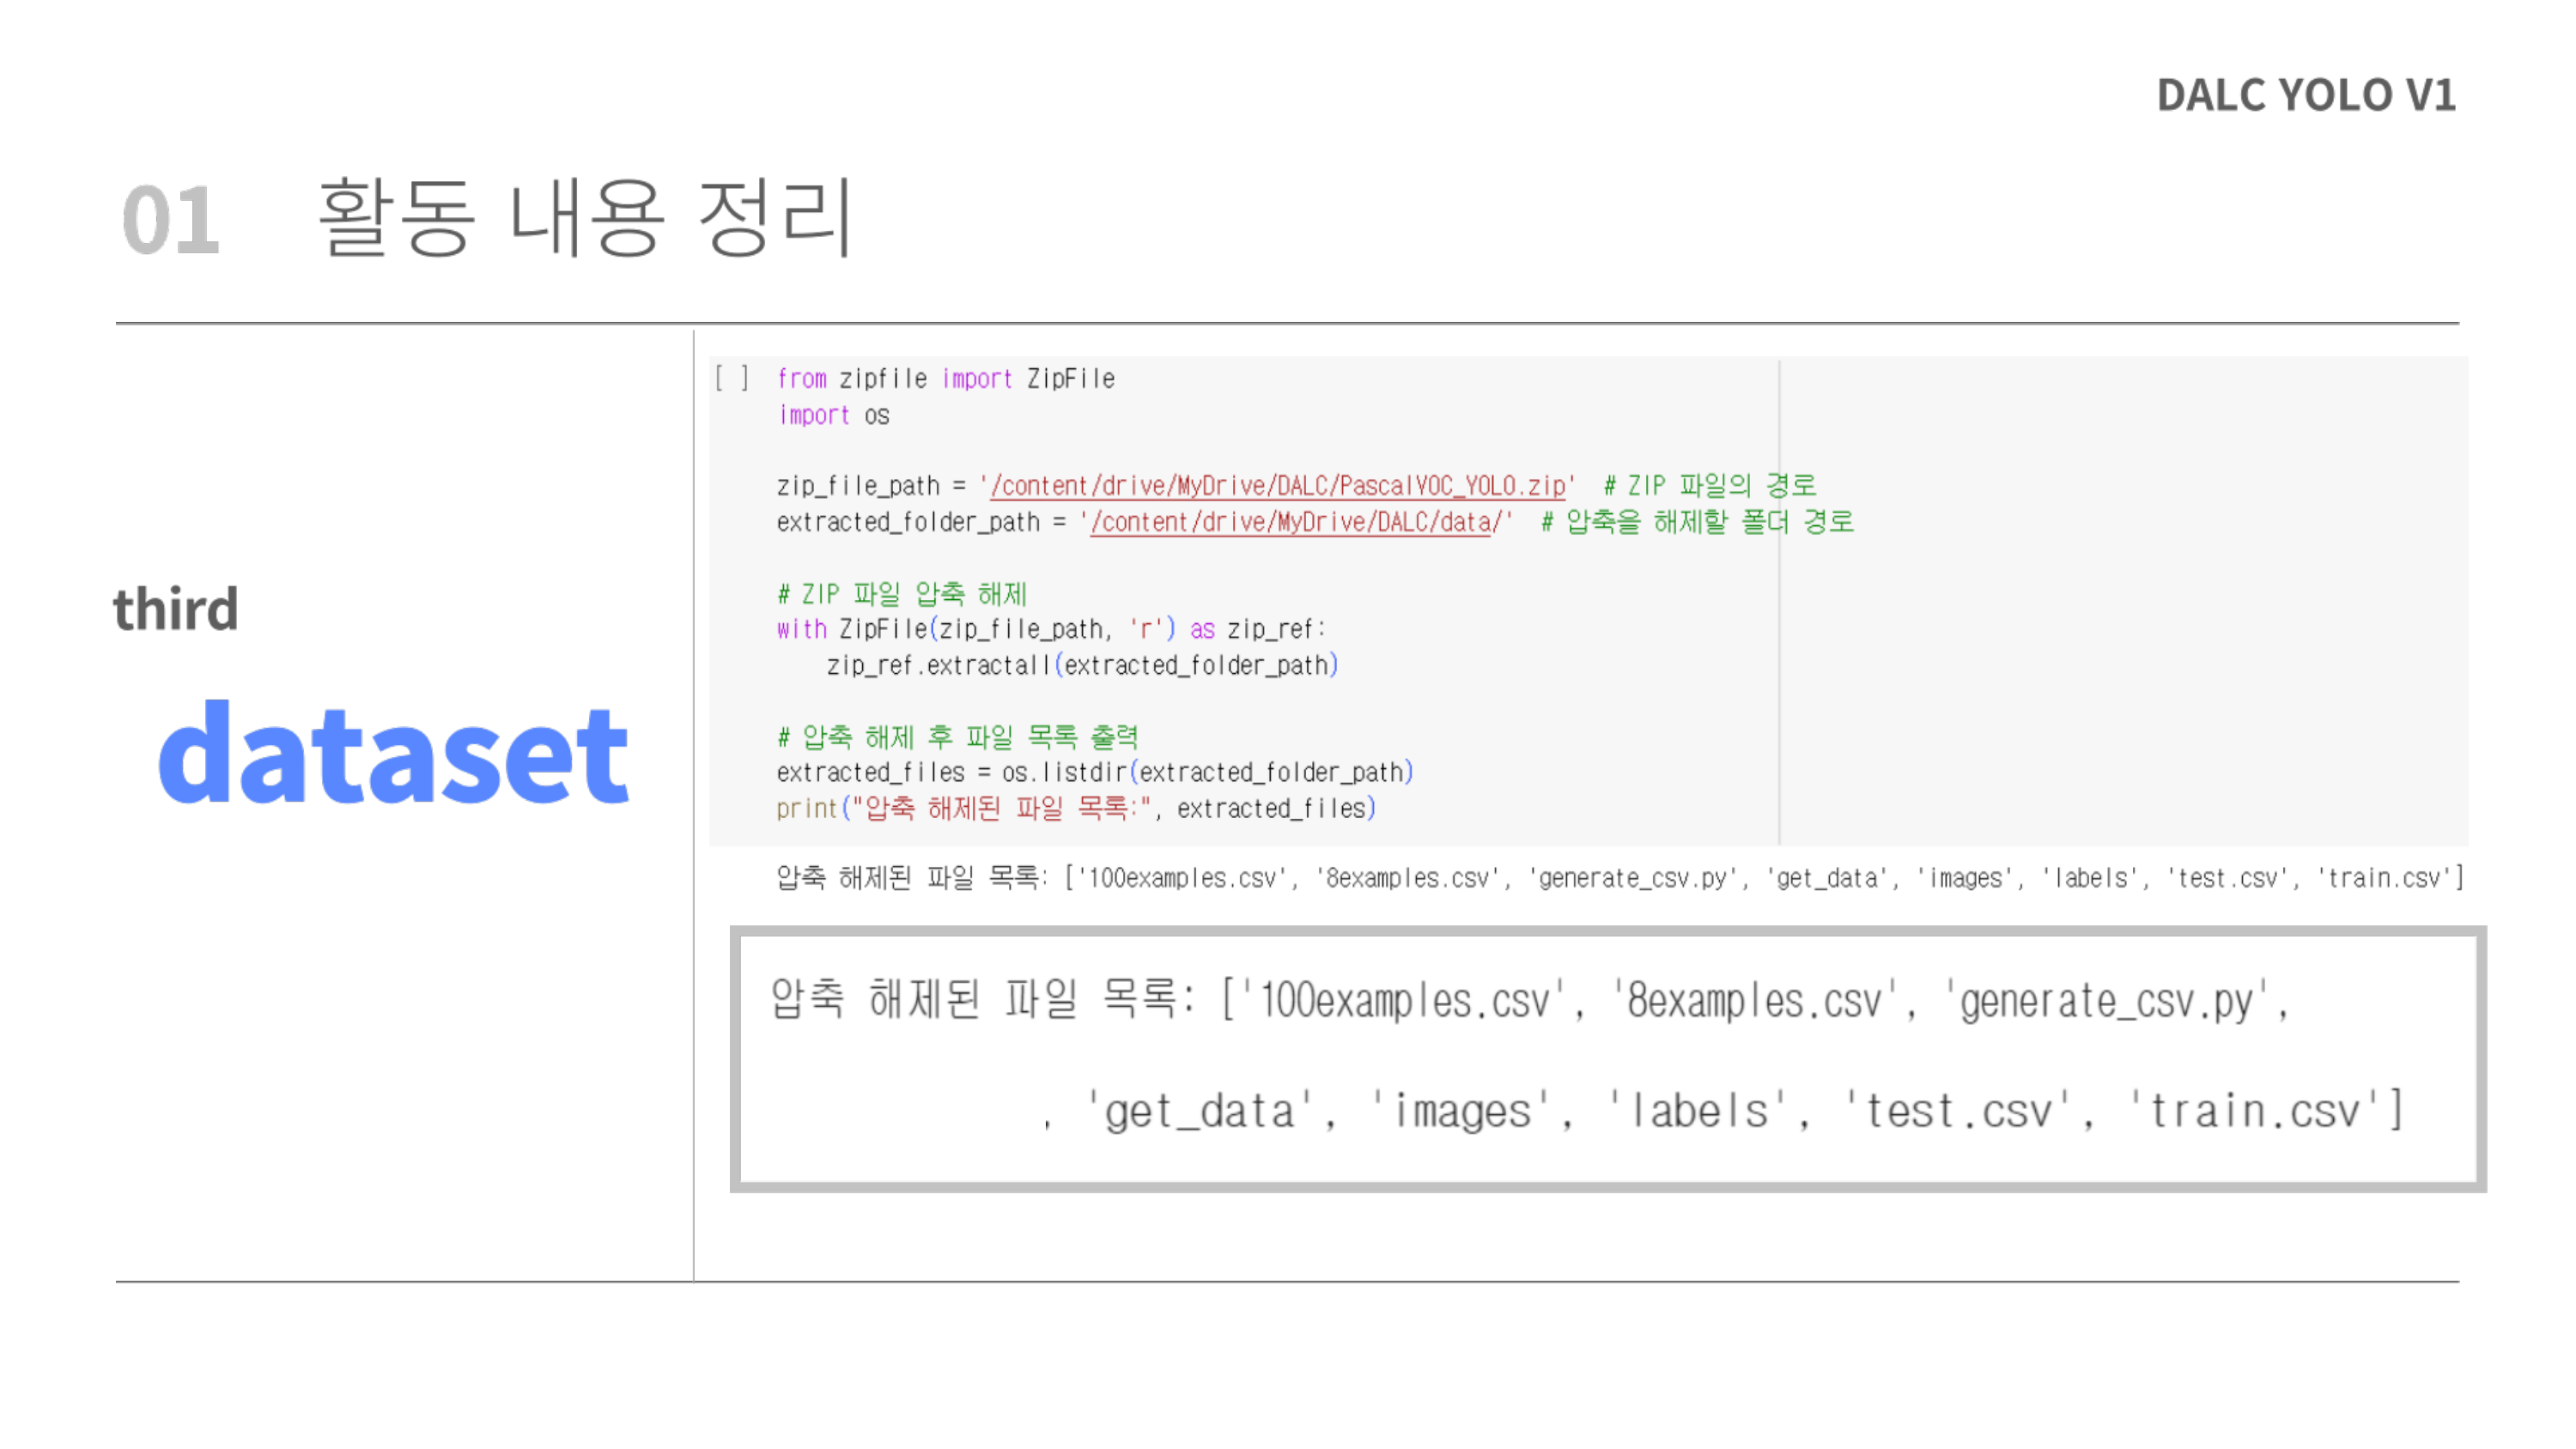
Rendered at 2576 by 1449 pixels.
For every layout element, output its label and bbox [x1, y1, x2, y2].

picture [3, 92, 941, 1280]
picture [2140, 48, 2495, 165]
text_box [709, 356, 2469, 916]
text_box [730, 925, 2488, 1193]
text_box [116, 1280, 2460, 1283]
text_box [216, 805, 703, 809]
text_box [945, 322, 2460, 325]
